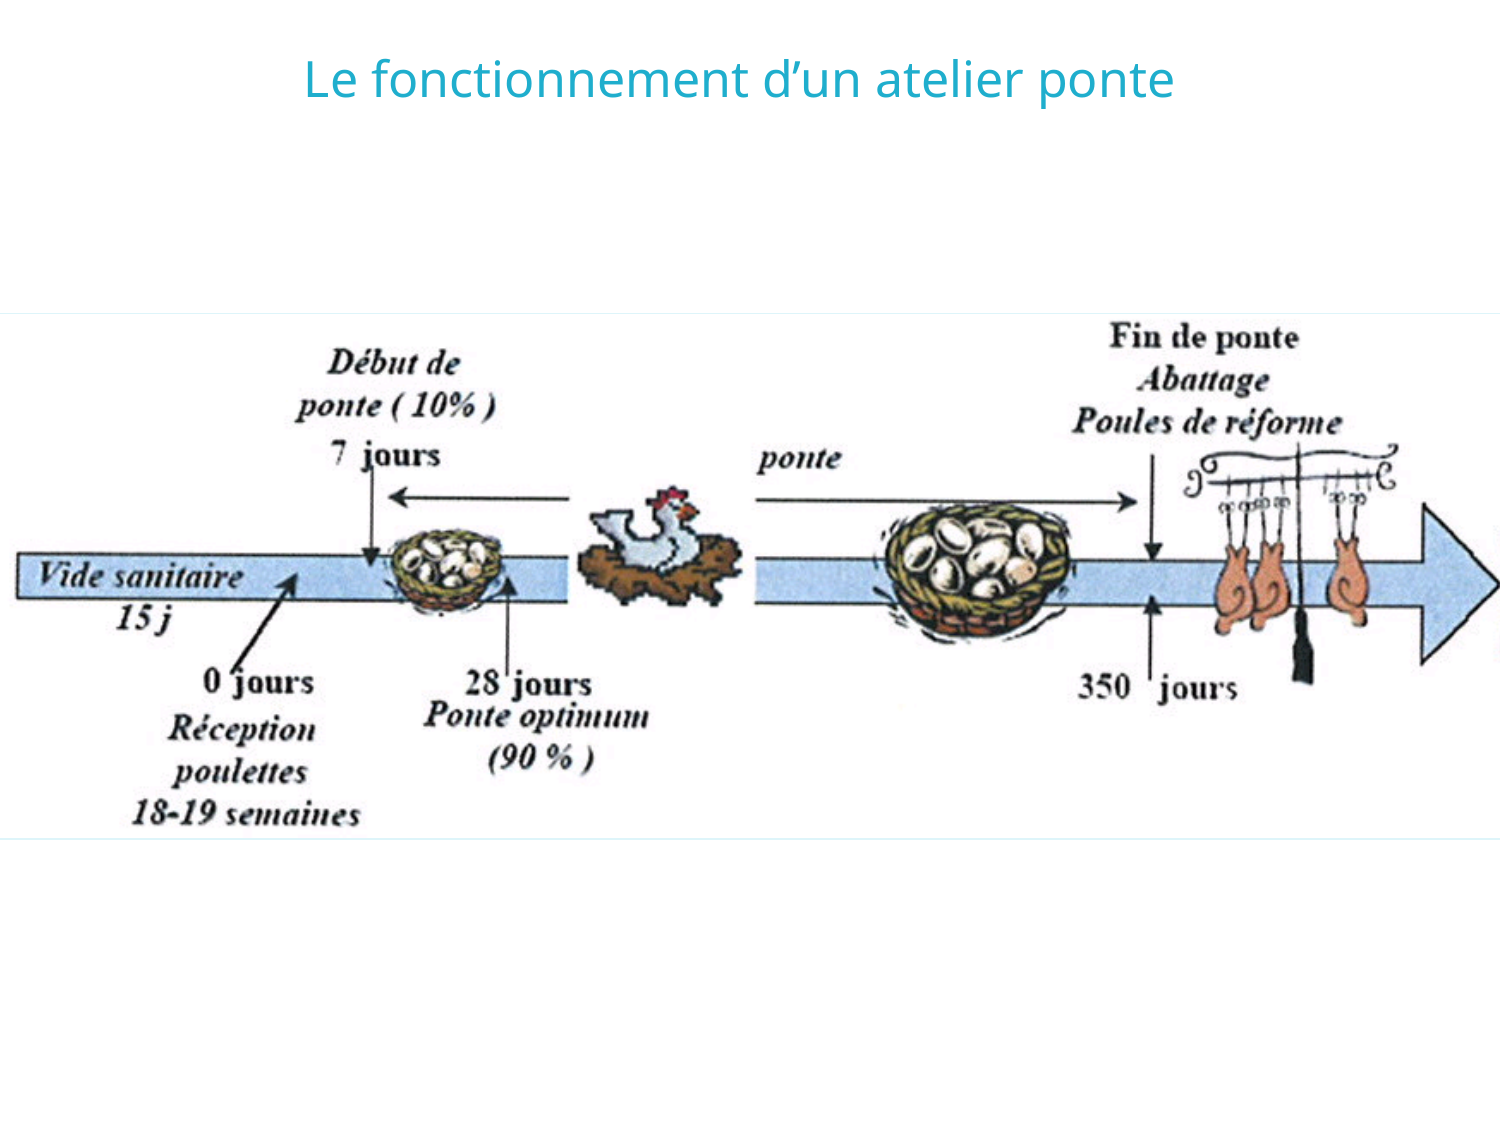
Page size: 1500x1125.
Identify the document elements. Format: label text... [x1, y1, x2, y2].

title Le fonctionnement d’un atelier ponte [64, 19, 1415, 135]
picture [0, 314, 1500, 839]
